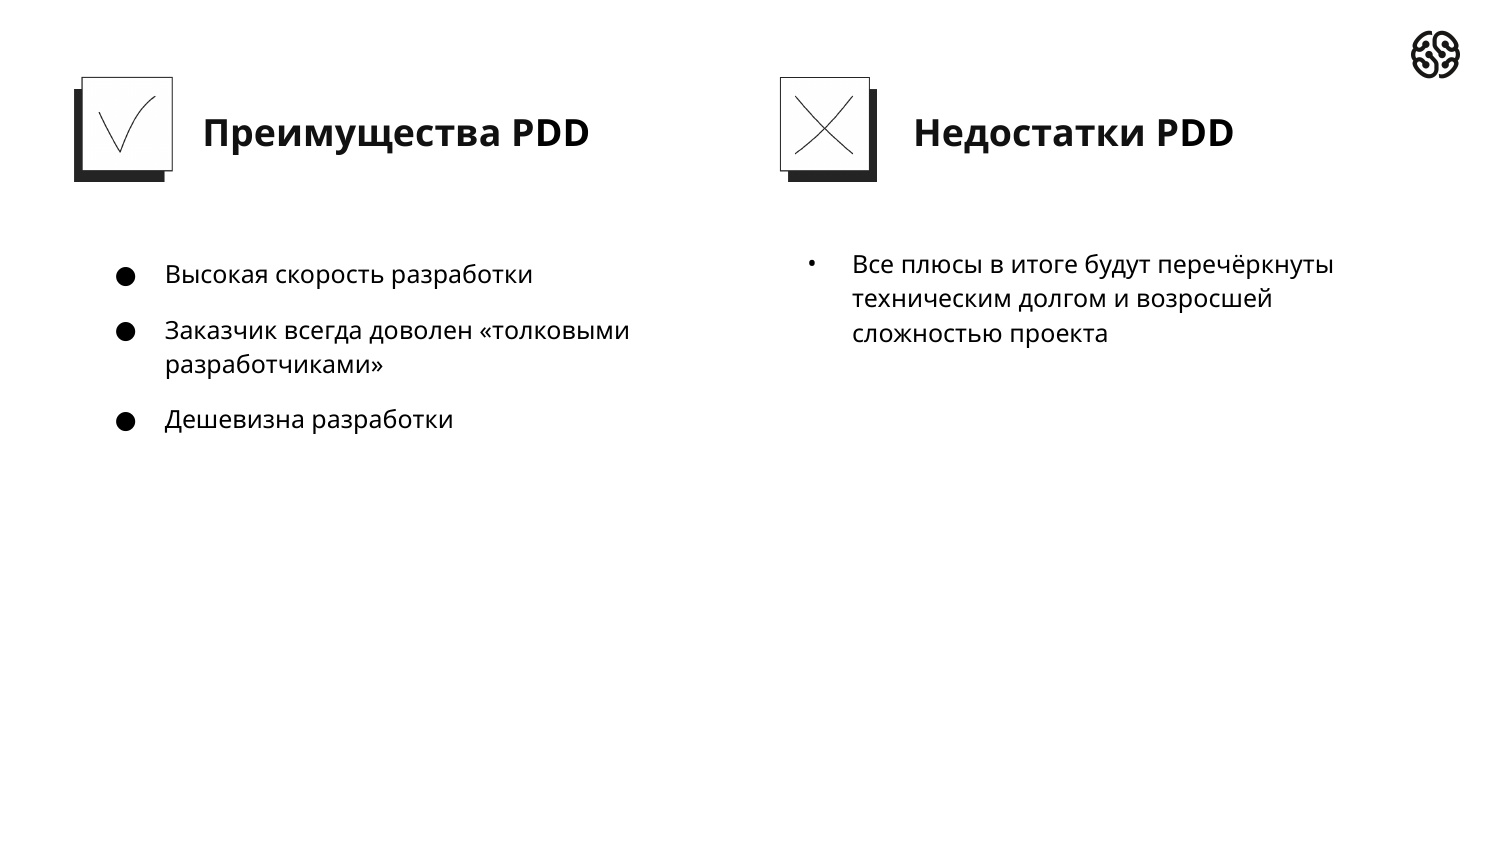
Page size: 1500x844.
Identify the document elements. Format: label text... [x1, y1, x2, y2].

text_box Высокая скорость разработки Заказчик всегда доволен «толковыми разработчиками» Дешевизна разработки [74, 246, 679, 442]
picture [779, 76, 877, 182]
text_box Недостатки PDD [898, 94, 1331, 163]
picture [1411, 30, 1460, 79]
picture [74, 76, 173, 182]
text_box Преимущества PDD [187, 94, 629, 163]
text_box Все плюсы в итоге будут перечёркнуты техническим долгом и возросшей сложностью проекта [778, 236, 1359, 355]
